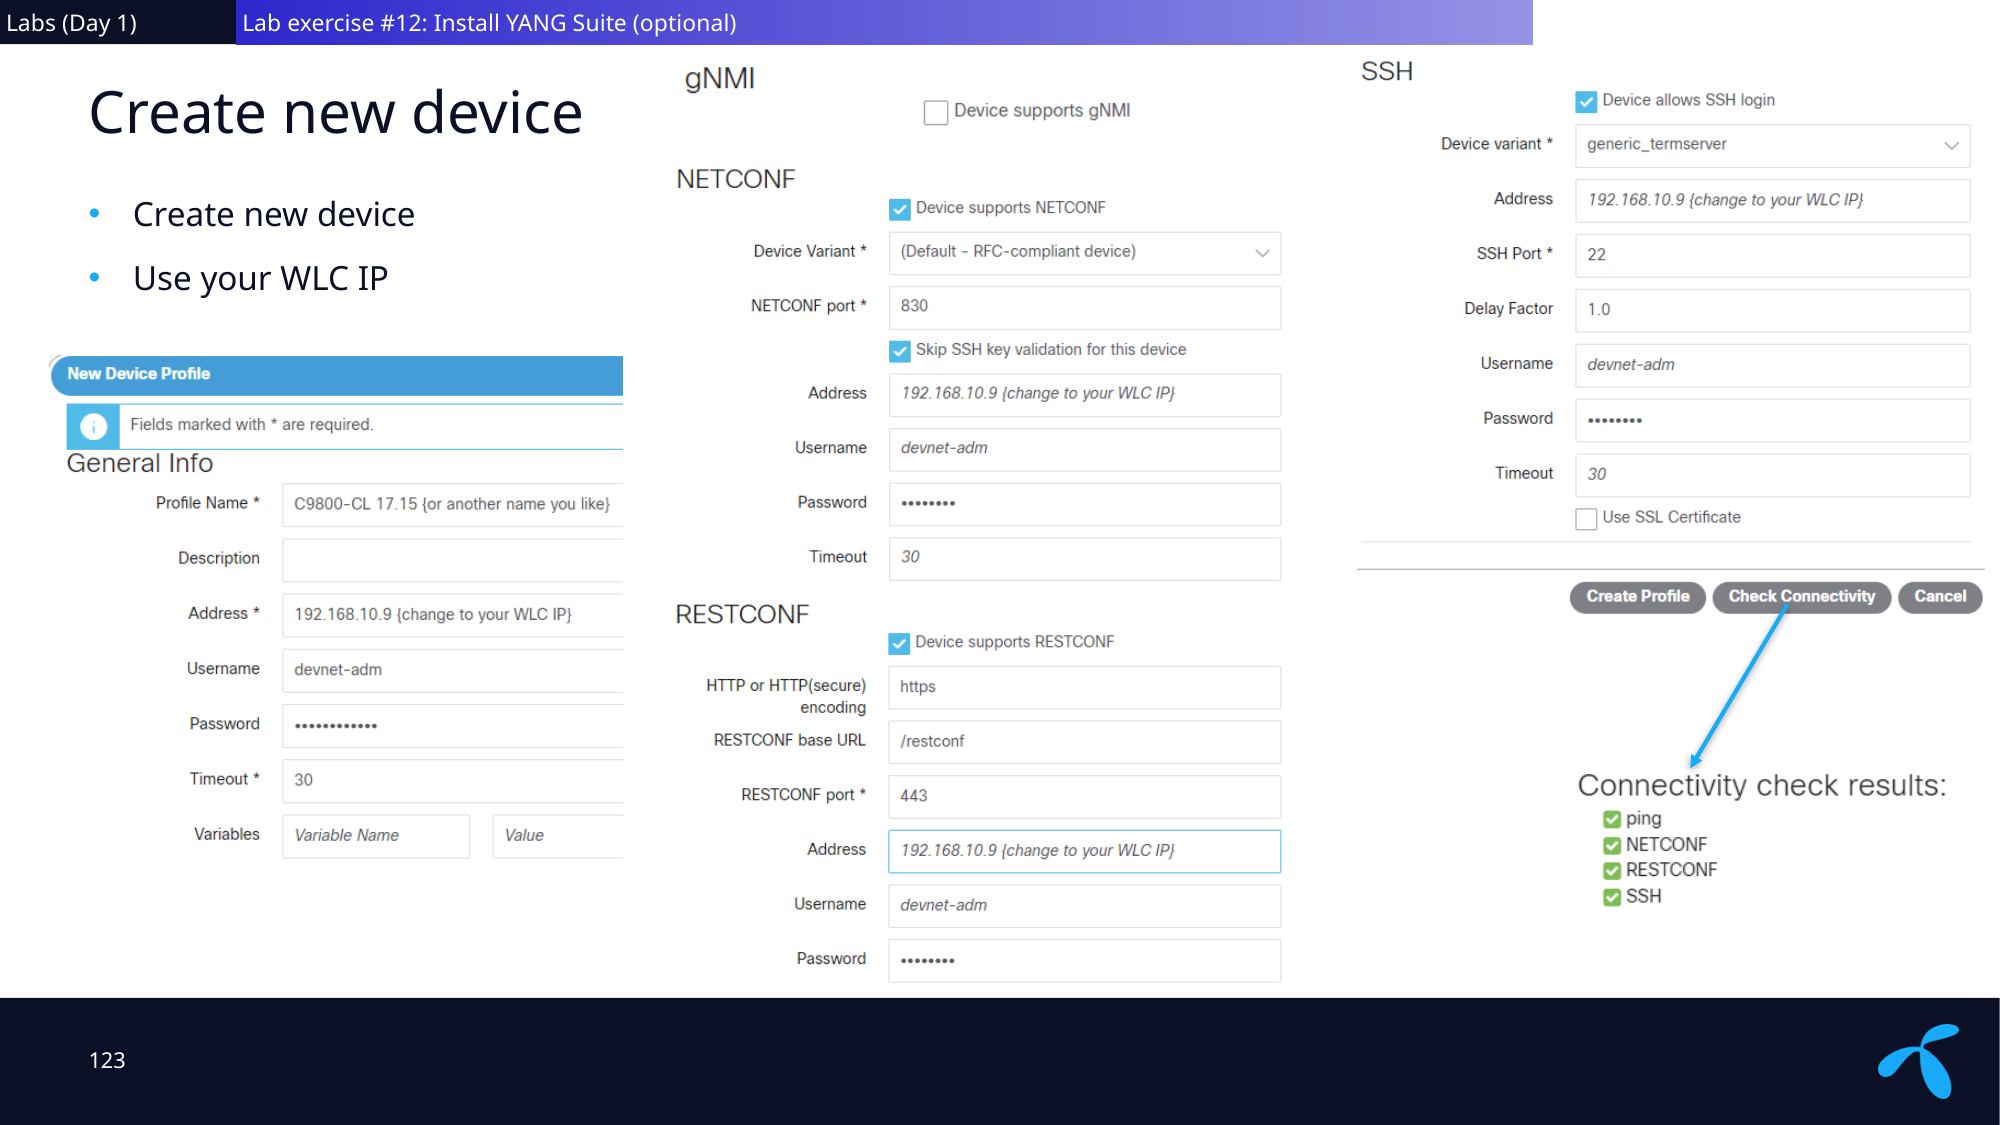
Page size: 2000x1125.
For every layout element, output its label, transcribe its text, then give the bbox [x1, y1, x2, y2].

picture [49, 354, 623, 864]
picture [679, 54, 1141, 129]
picture [670, 164, 1289, 583]
title Create new device [88, 70, 1352, 160]
text_box Lab exercise #12: Install YANG Suite (optional) [236, 0, 1533, 45]
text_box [1690, 603, 1788, 769]
picture [1357, 54, 1985, 616]
picture [670, 596, 1289, 987]
footer Labs (Day 1) [0, 0, 236, 45]
list Create new device Use your WLC IP [88, 160, 698, 393]
slide_number 123 [88, 1024, 237, 1099]
picture [1565, 767, 1970, 910]
picture [1878, 1024, 1959, 1099]
